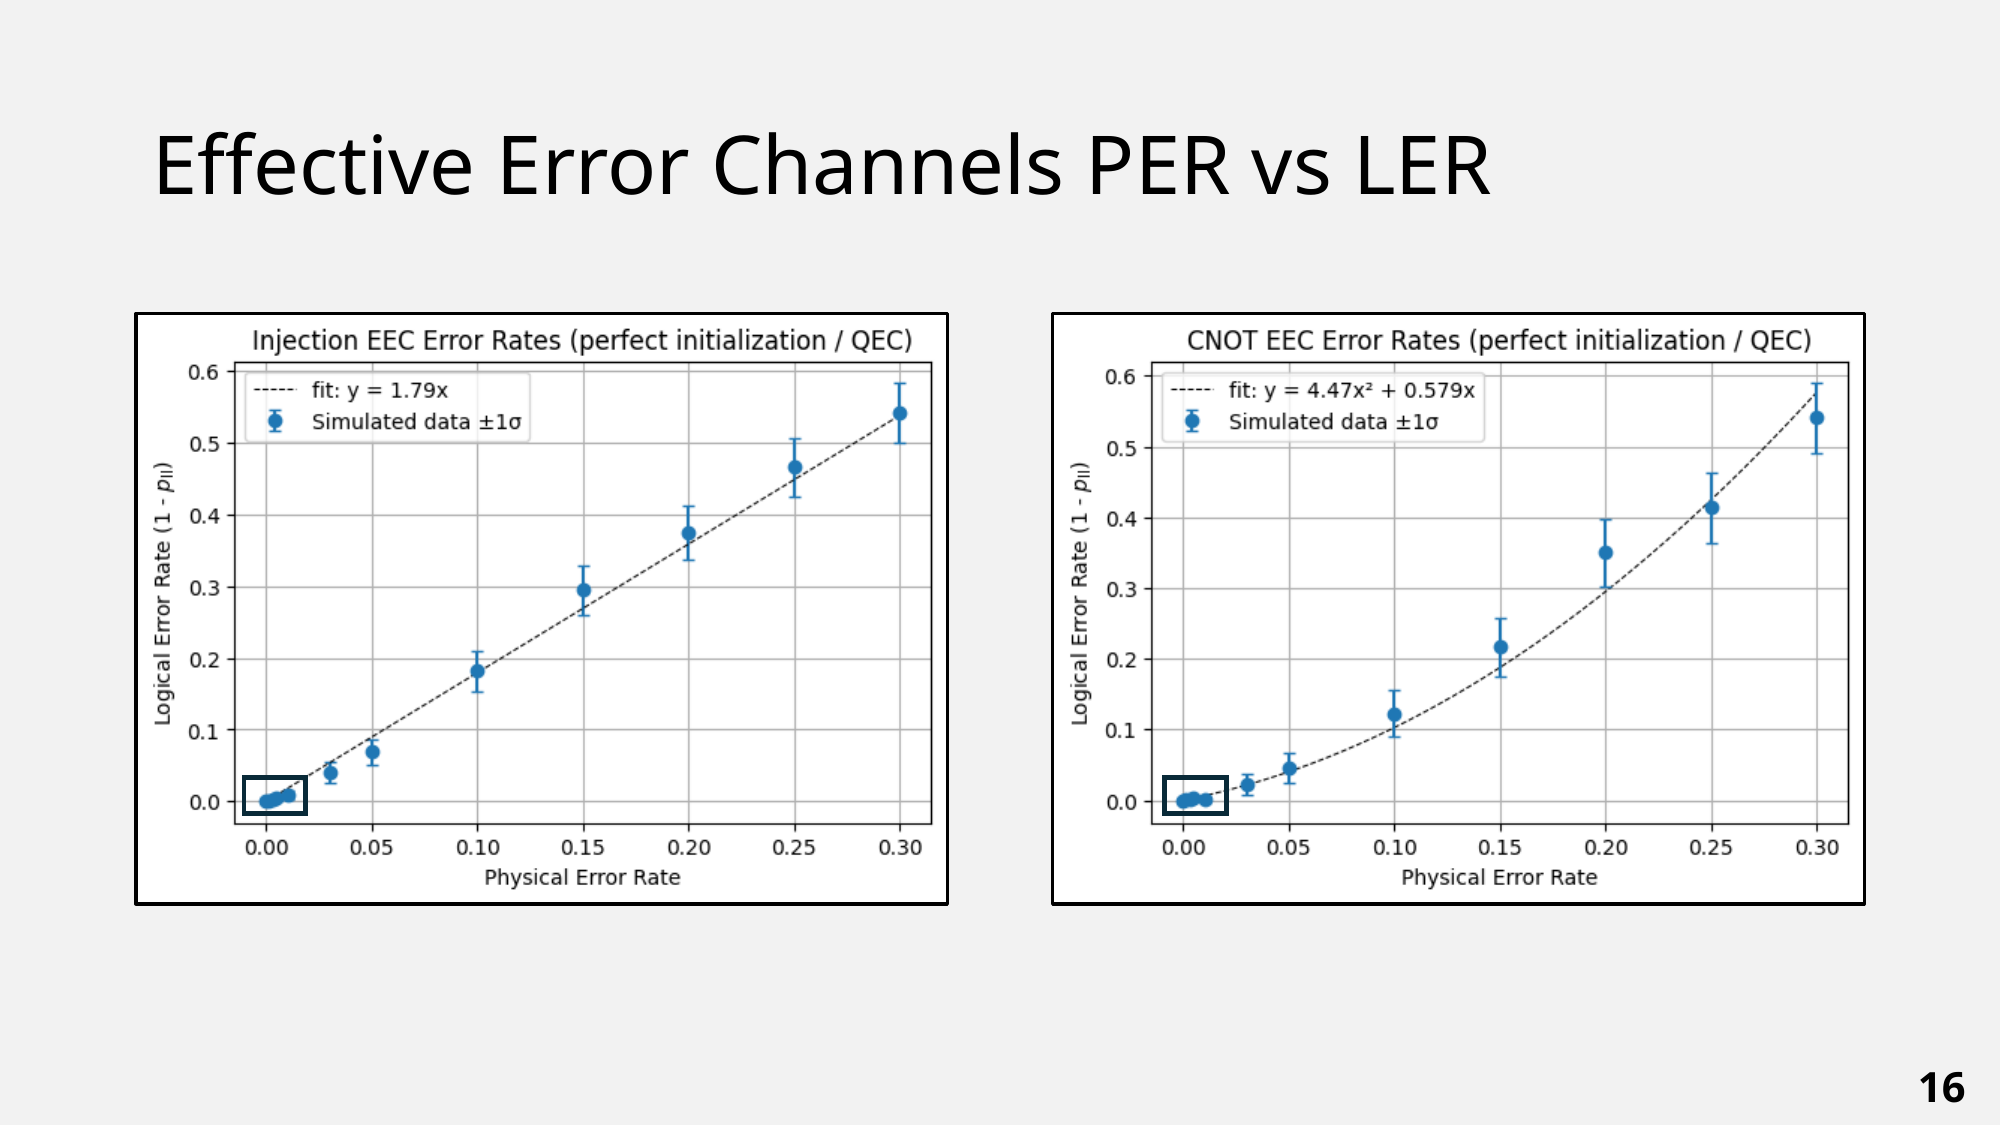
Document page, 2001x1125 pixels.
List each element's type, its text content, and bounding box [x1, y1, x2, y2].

picture [1053, 314, 1863, 903]
text_box 16 [1903, 1053, 1982, 1118]
title Effective Error Channels PER vs LER [137, 59, 1863, 278]
picture [136, 314, 947, 903]
